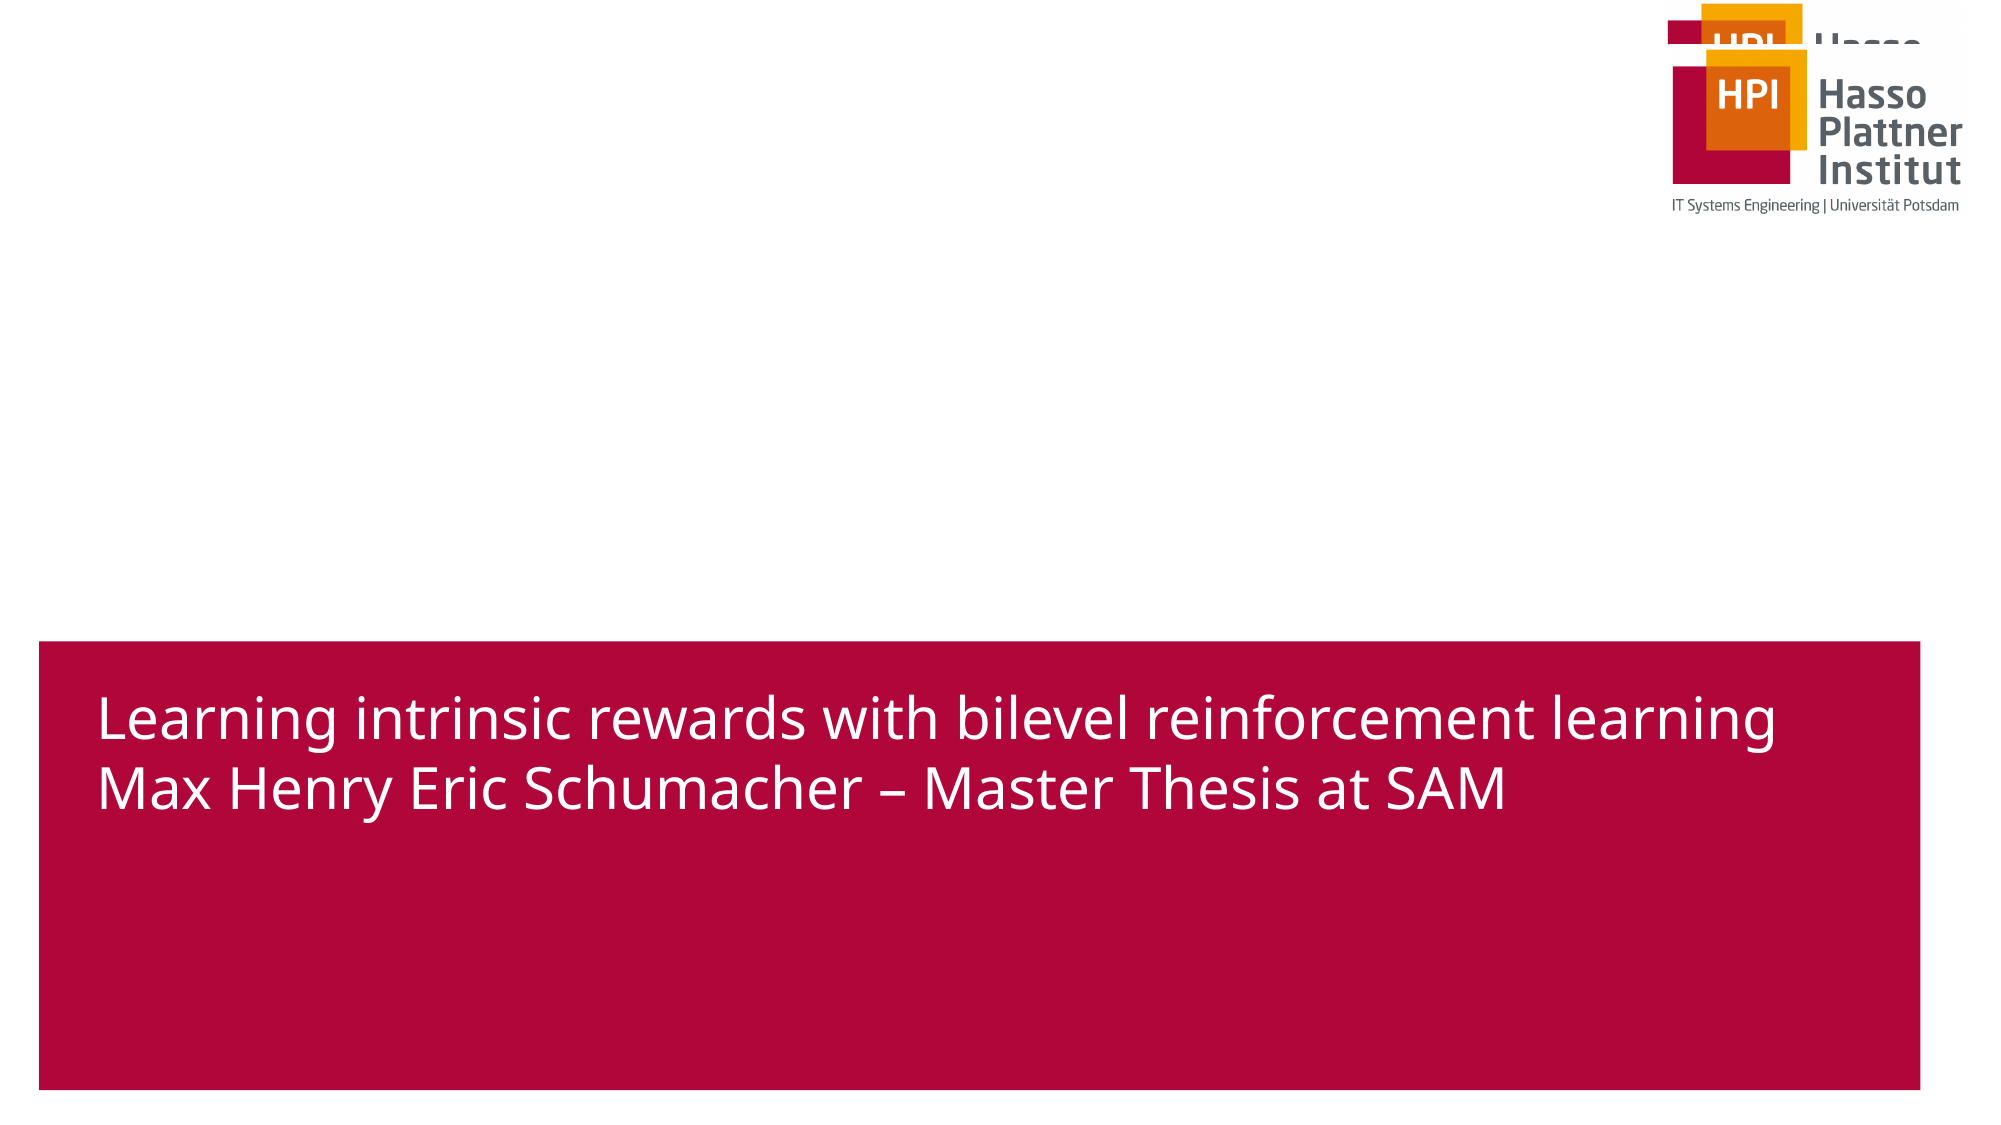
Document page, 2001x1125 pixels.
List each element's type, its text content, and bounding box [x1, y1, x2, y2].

picture [1664, 0, 1969, 216]
title Learning intrinsic rewards with bilevel reinforcement learning Max Henry Eric Schumacher – Master Thesis at SAM [78, 640, 1921, 824]
